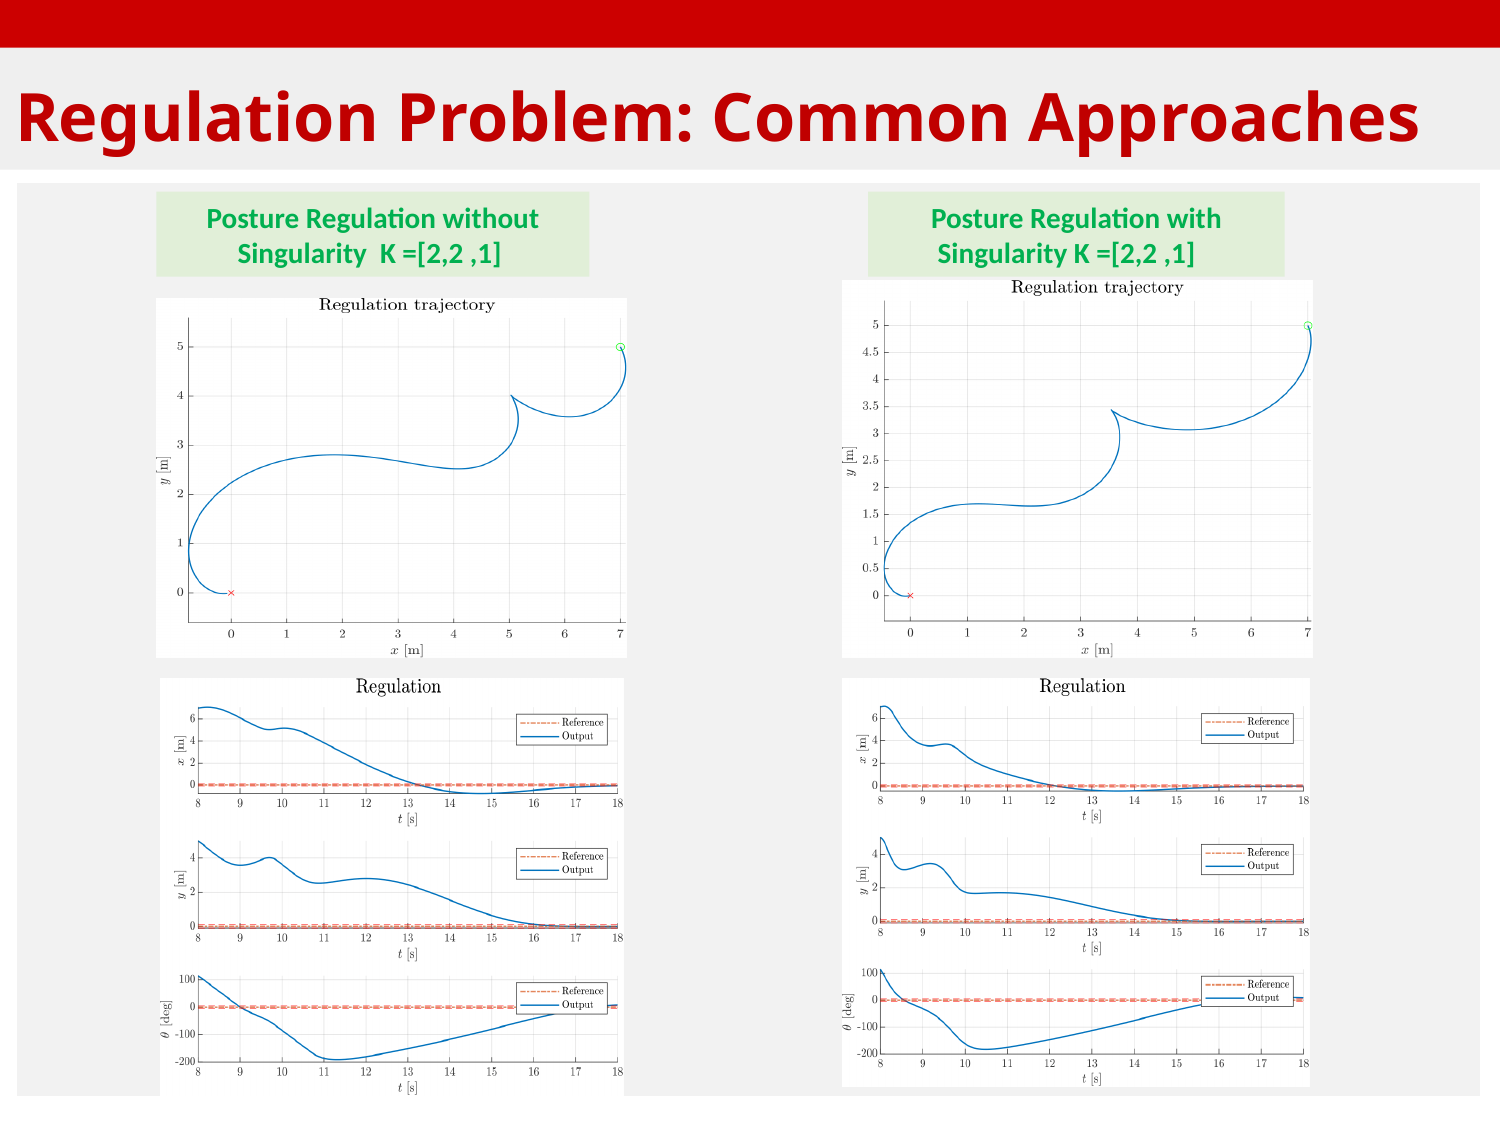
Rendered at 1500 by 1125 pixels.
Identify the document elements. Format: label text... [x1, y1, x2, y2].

picture [842, 280, 1313, 658]
text_box Posture Regulation with Singularity K =[2,2 ,1] [868, 191, 1285, 277]
text_box [18, 184, 1480, 1096]
text_box Posture Regulation without Singularity K =[2,2 ,1] [156, 191, 590, 277]
picture [842, 678, 1311, 1087]
text_box [0, 0, 1500, 47]
picture [160, 678, 624, 1096]
picture [156, 298, 628, 658]
text_box Regulation Problem: Common Approaches [0, 47, 1500, 170]
